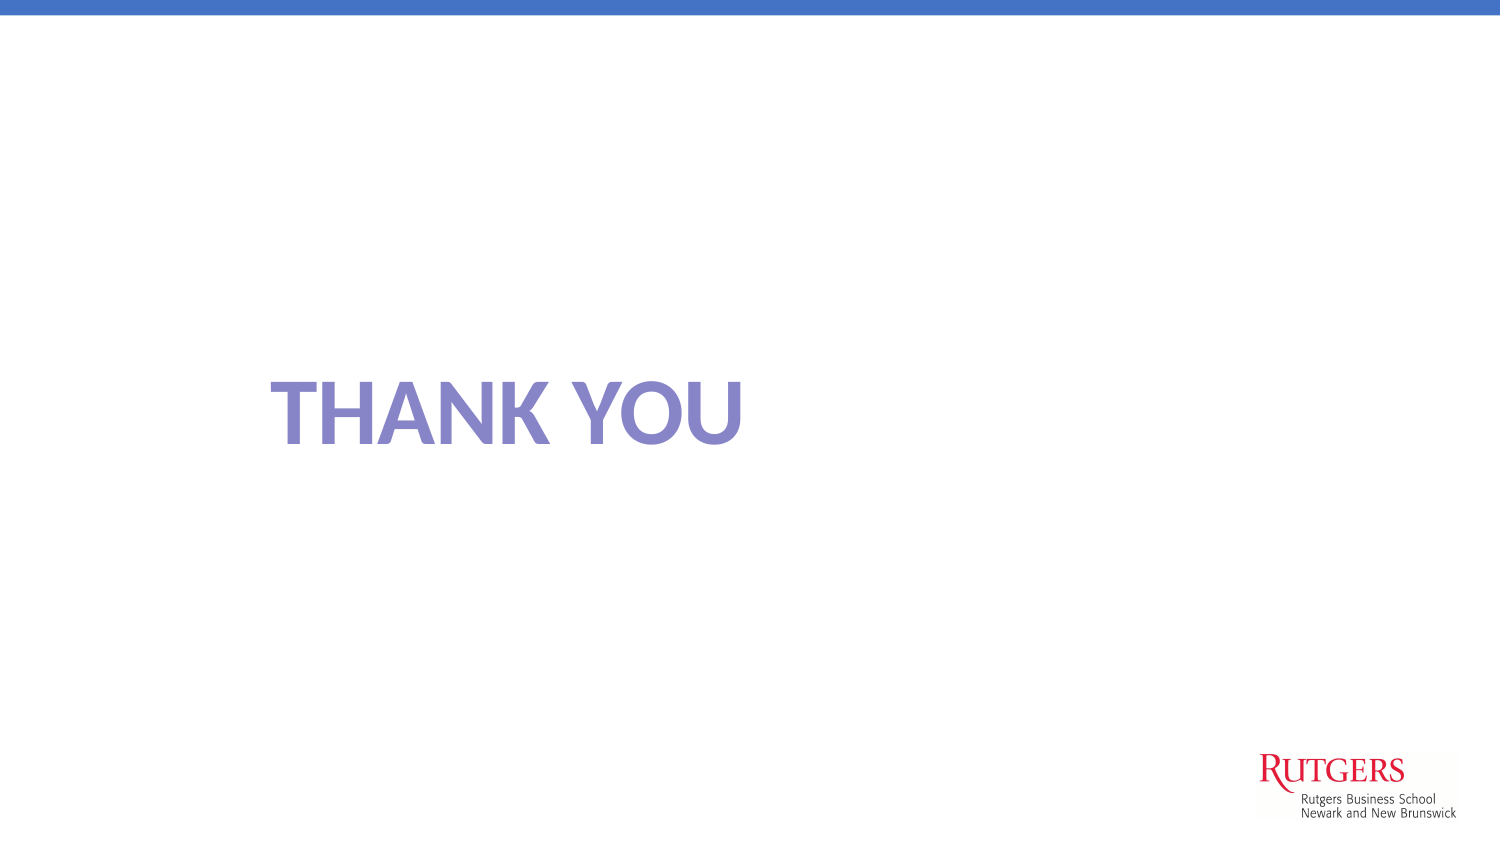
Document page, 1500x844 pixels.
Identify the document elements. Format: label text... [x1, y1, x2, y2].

text_box [0, 0, 1500, 16]
title THANK YOU [255, 39, 1306, 470]
picture [1257, 751, 1459, 820]
